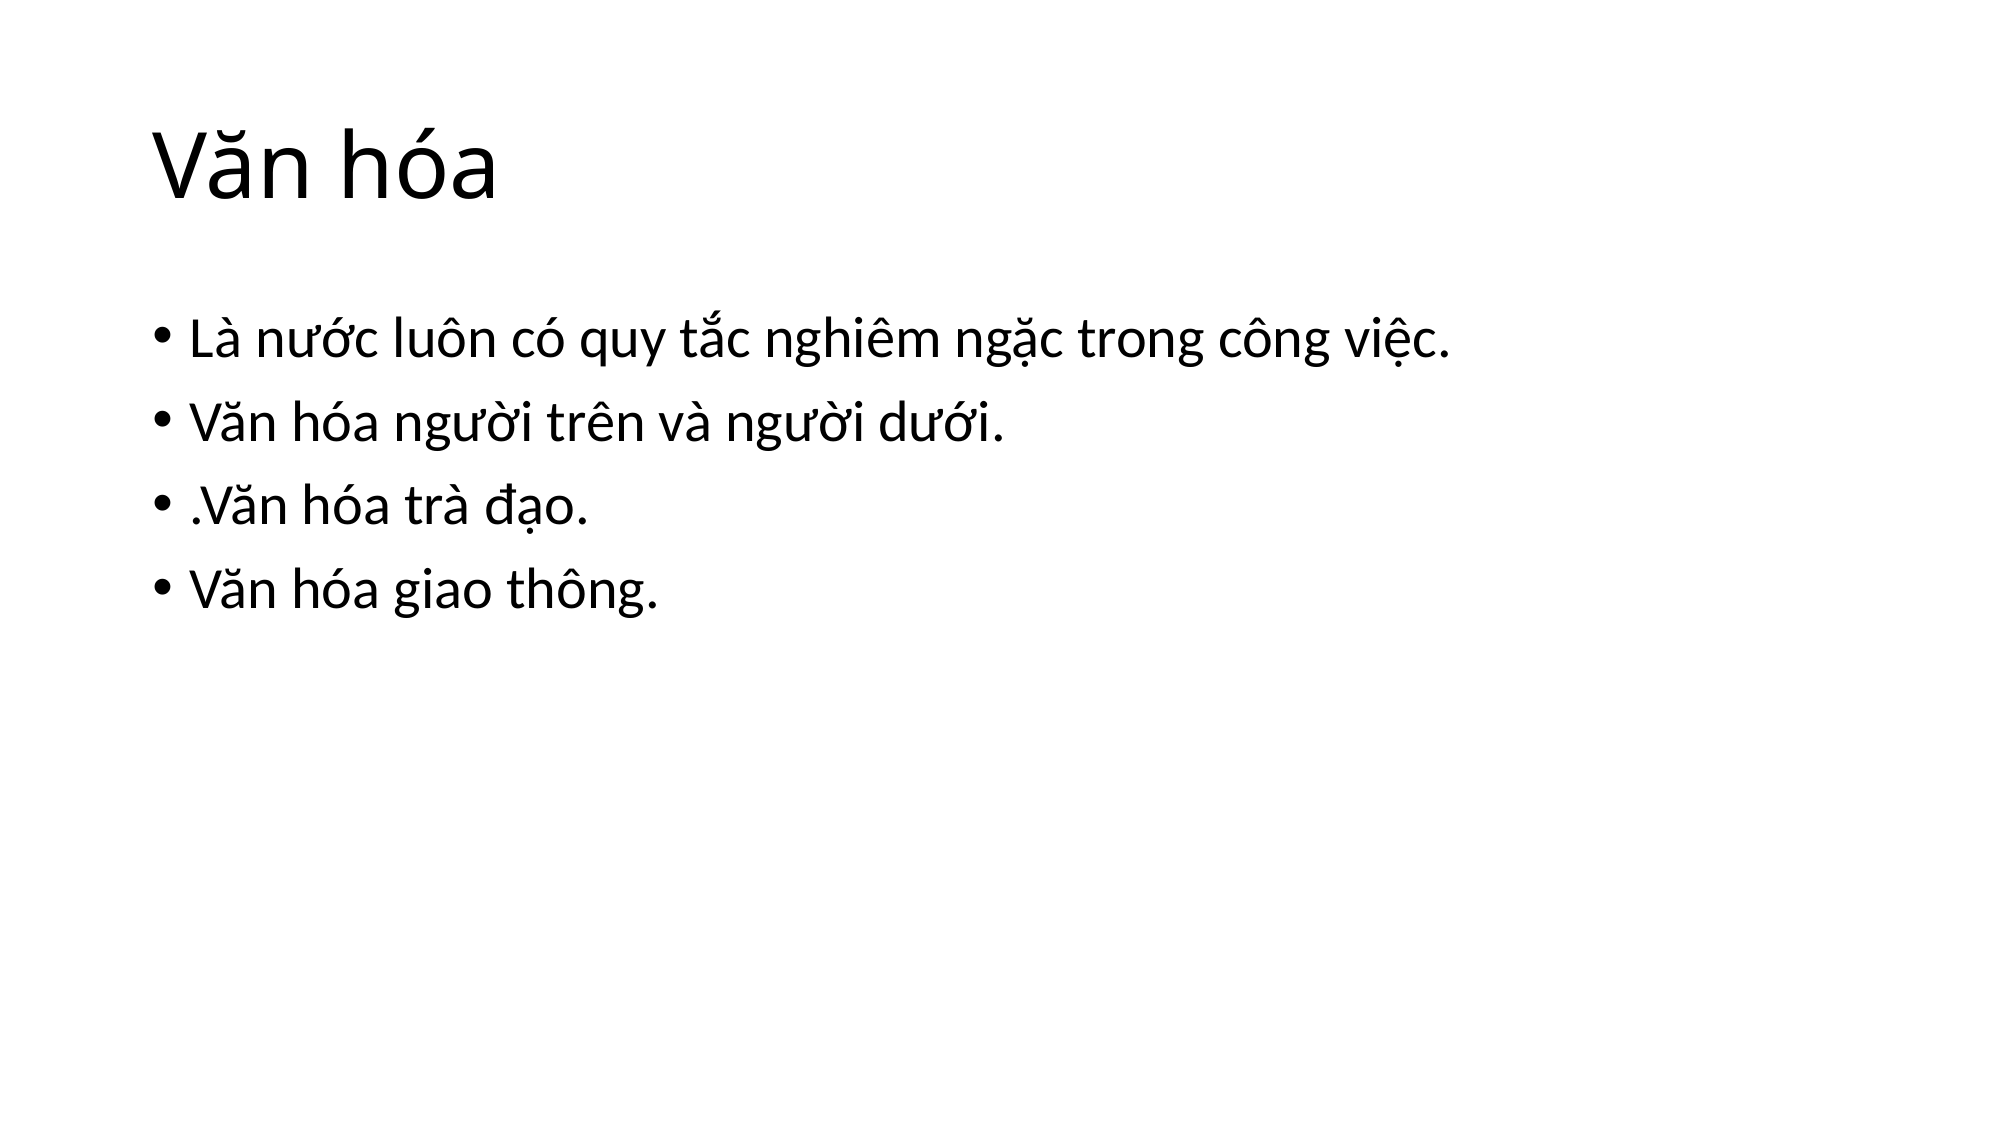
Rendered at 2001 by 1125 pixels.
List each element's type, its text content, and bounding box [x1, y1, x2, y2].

list Là nước luôn có quy tắc nghiêm ngặc trong công việc. Văn hóa người trên và người dưới. .Văn hóa trà đạo. Văn hóa giao thông. [137, 299, 1863, 1014]
title Văn hóa [137, 59, 1863, 278]
